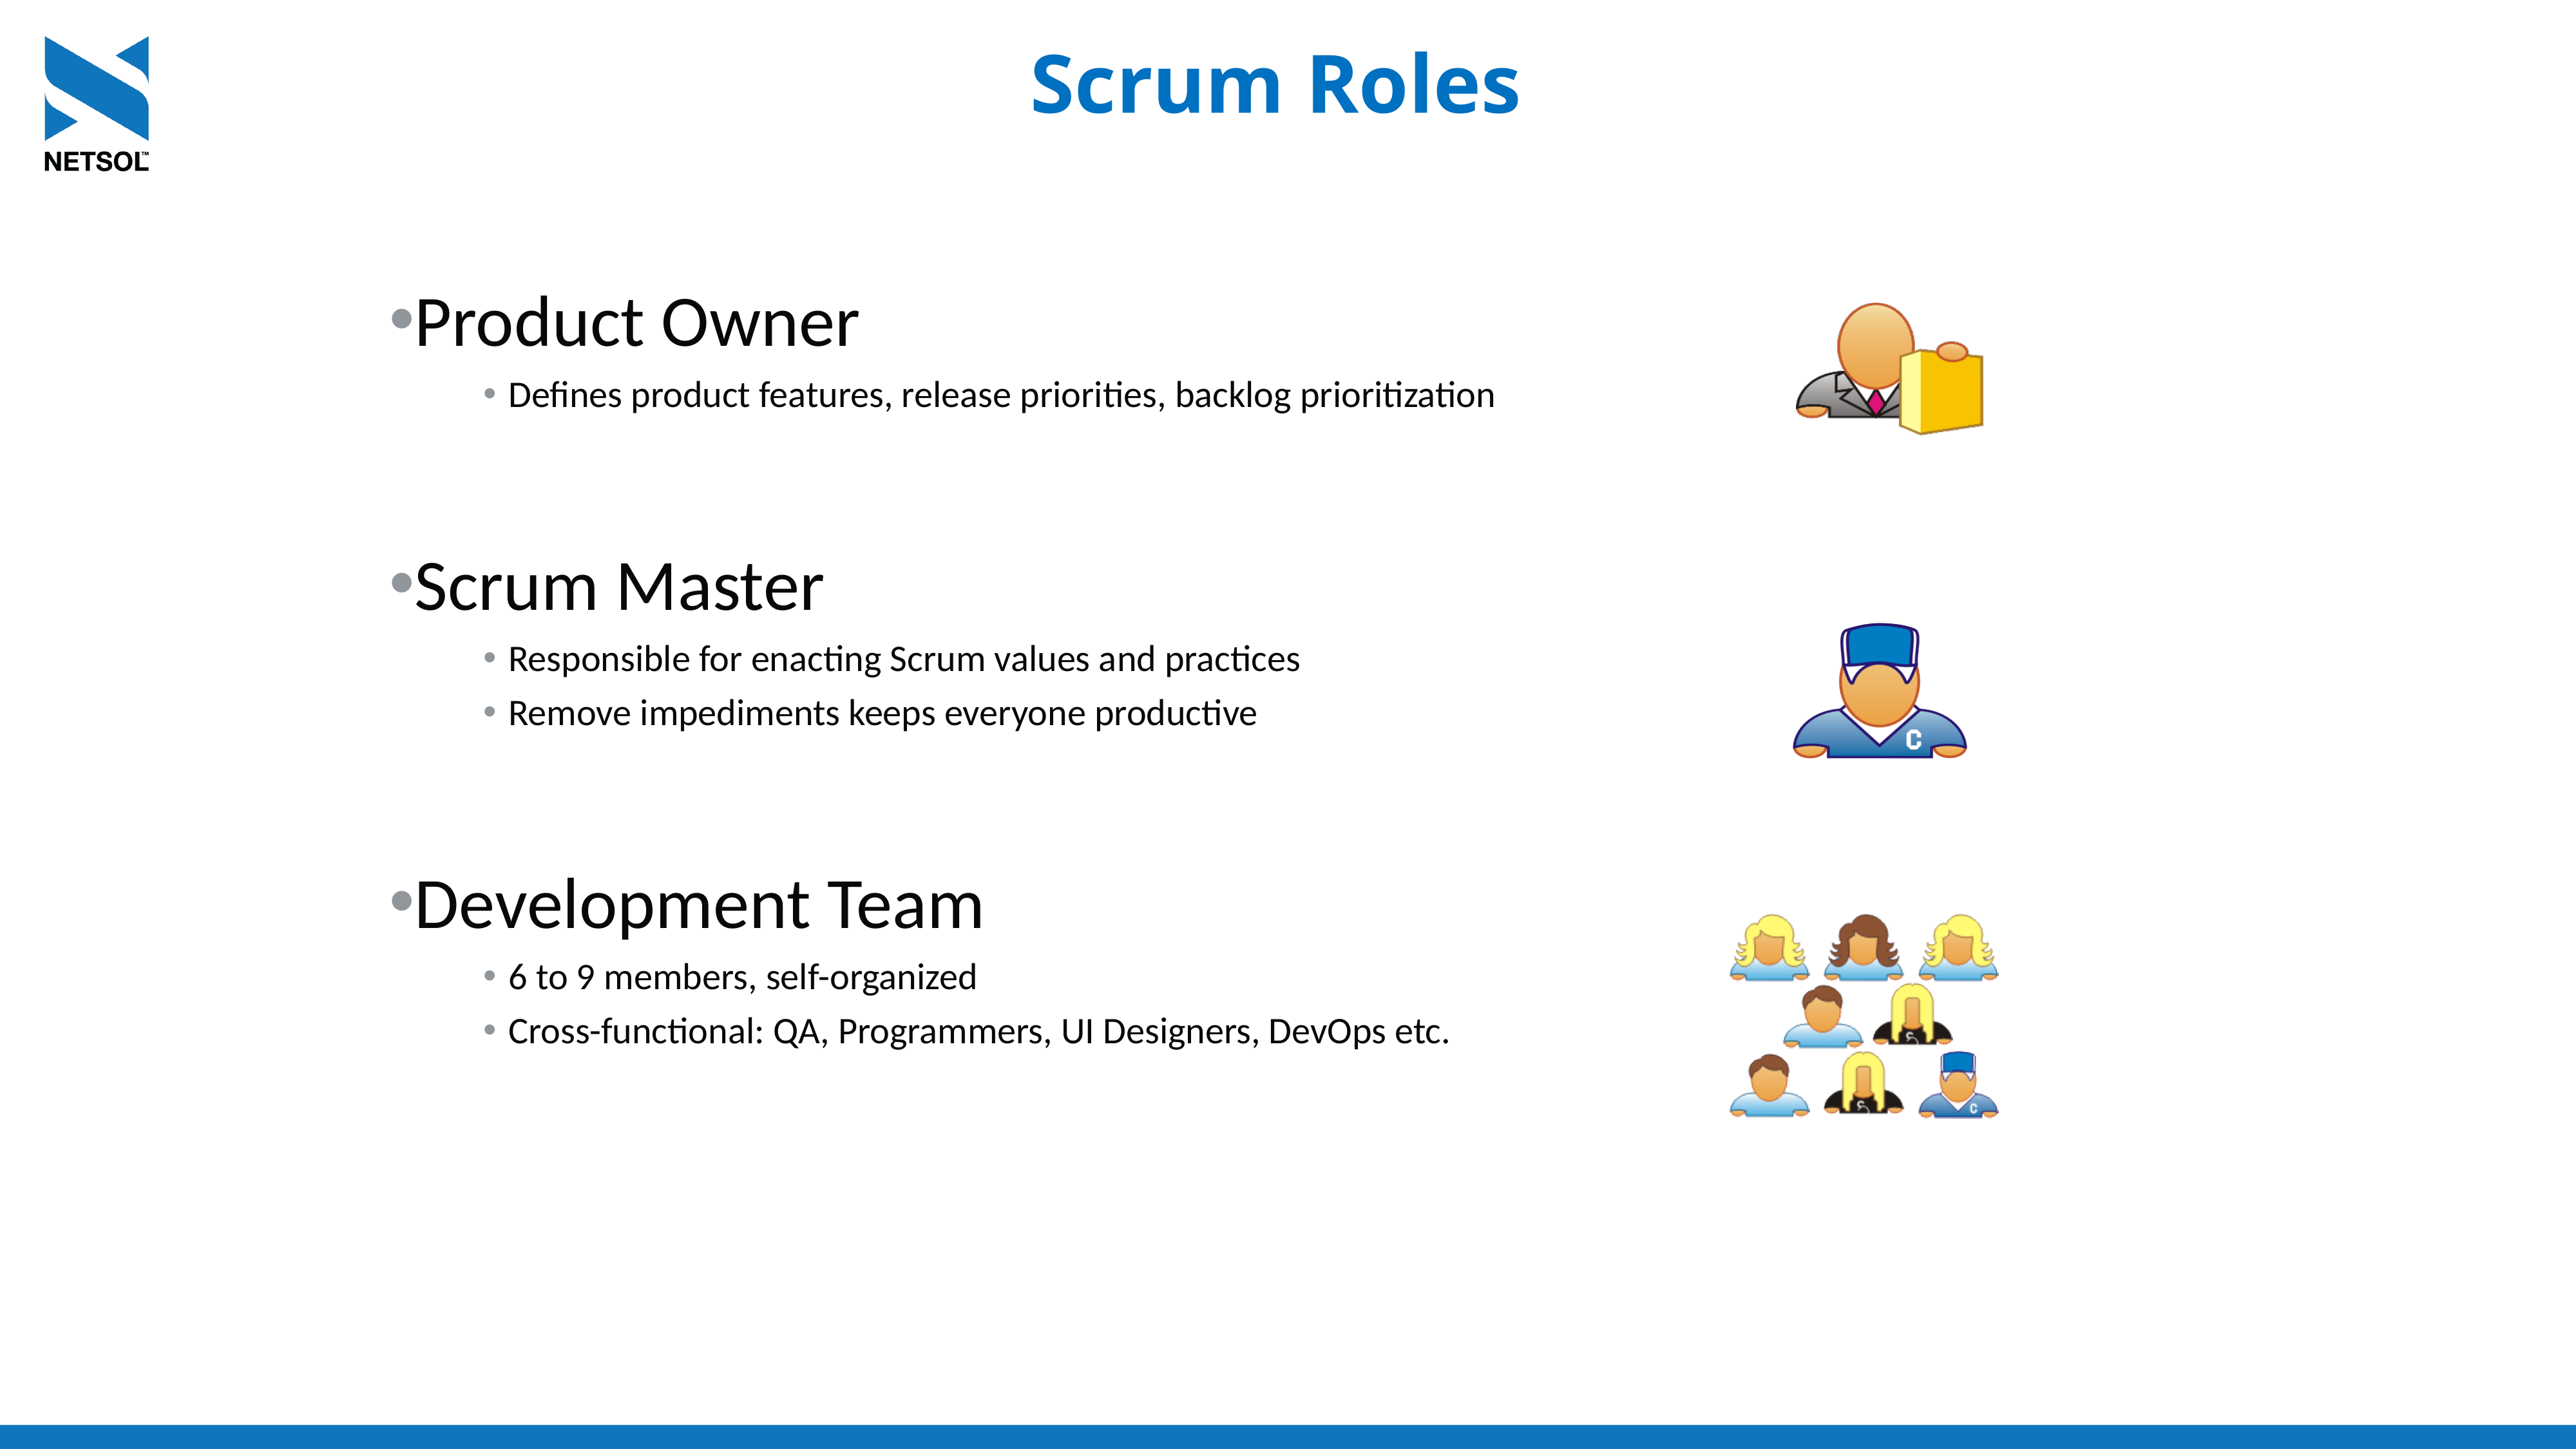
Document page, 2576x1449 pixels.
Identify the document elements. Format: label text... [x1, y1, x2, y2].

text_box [257, 273, 2126, 1264]
picture [40, 161, 153, 176]
text_box Scrum Roles [0, 12, 2552, 161]
